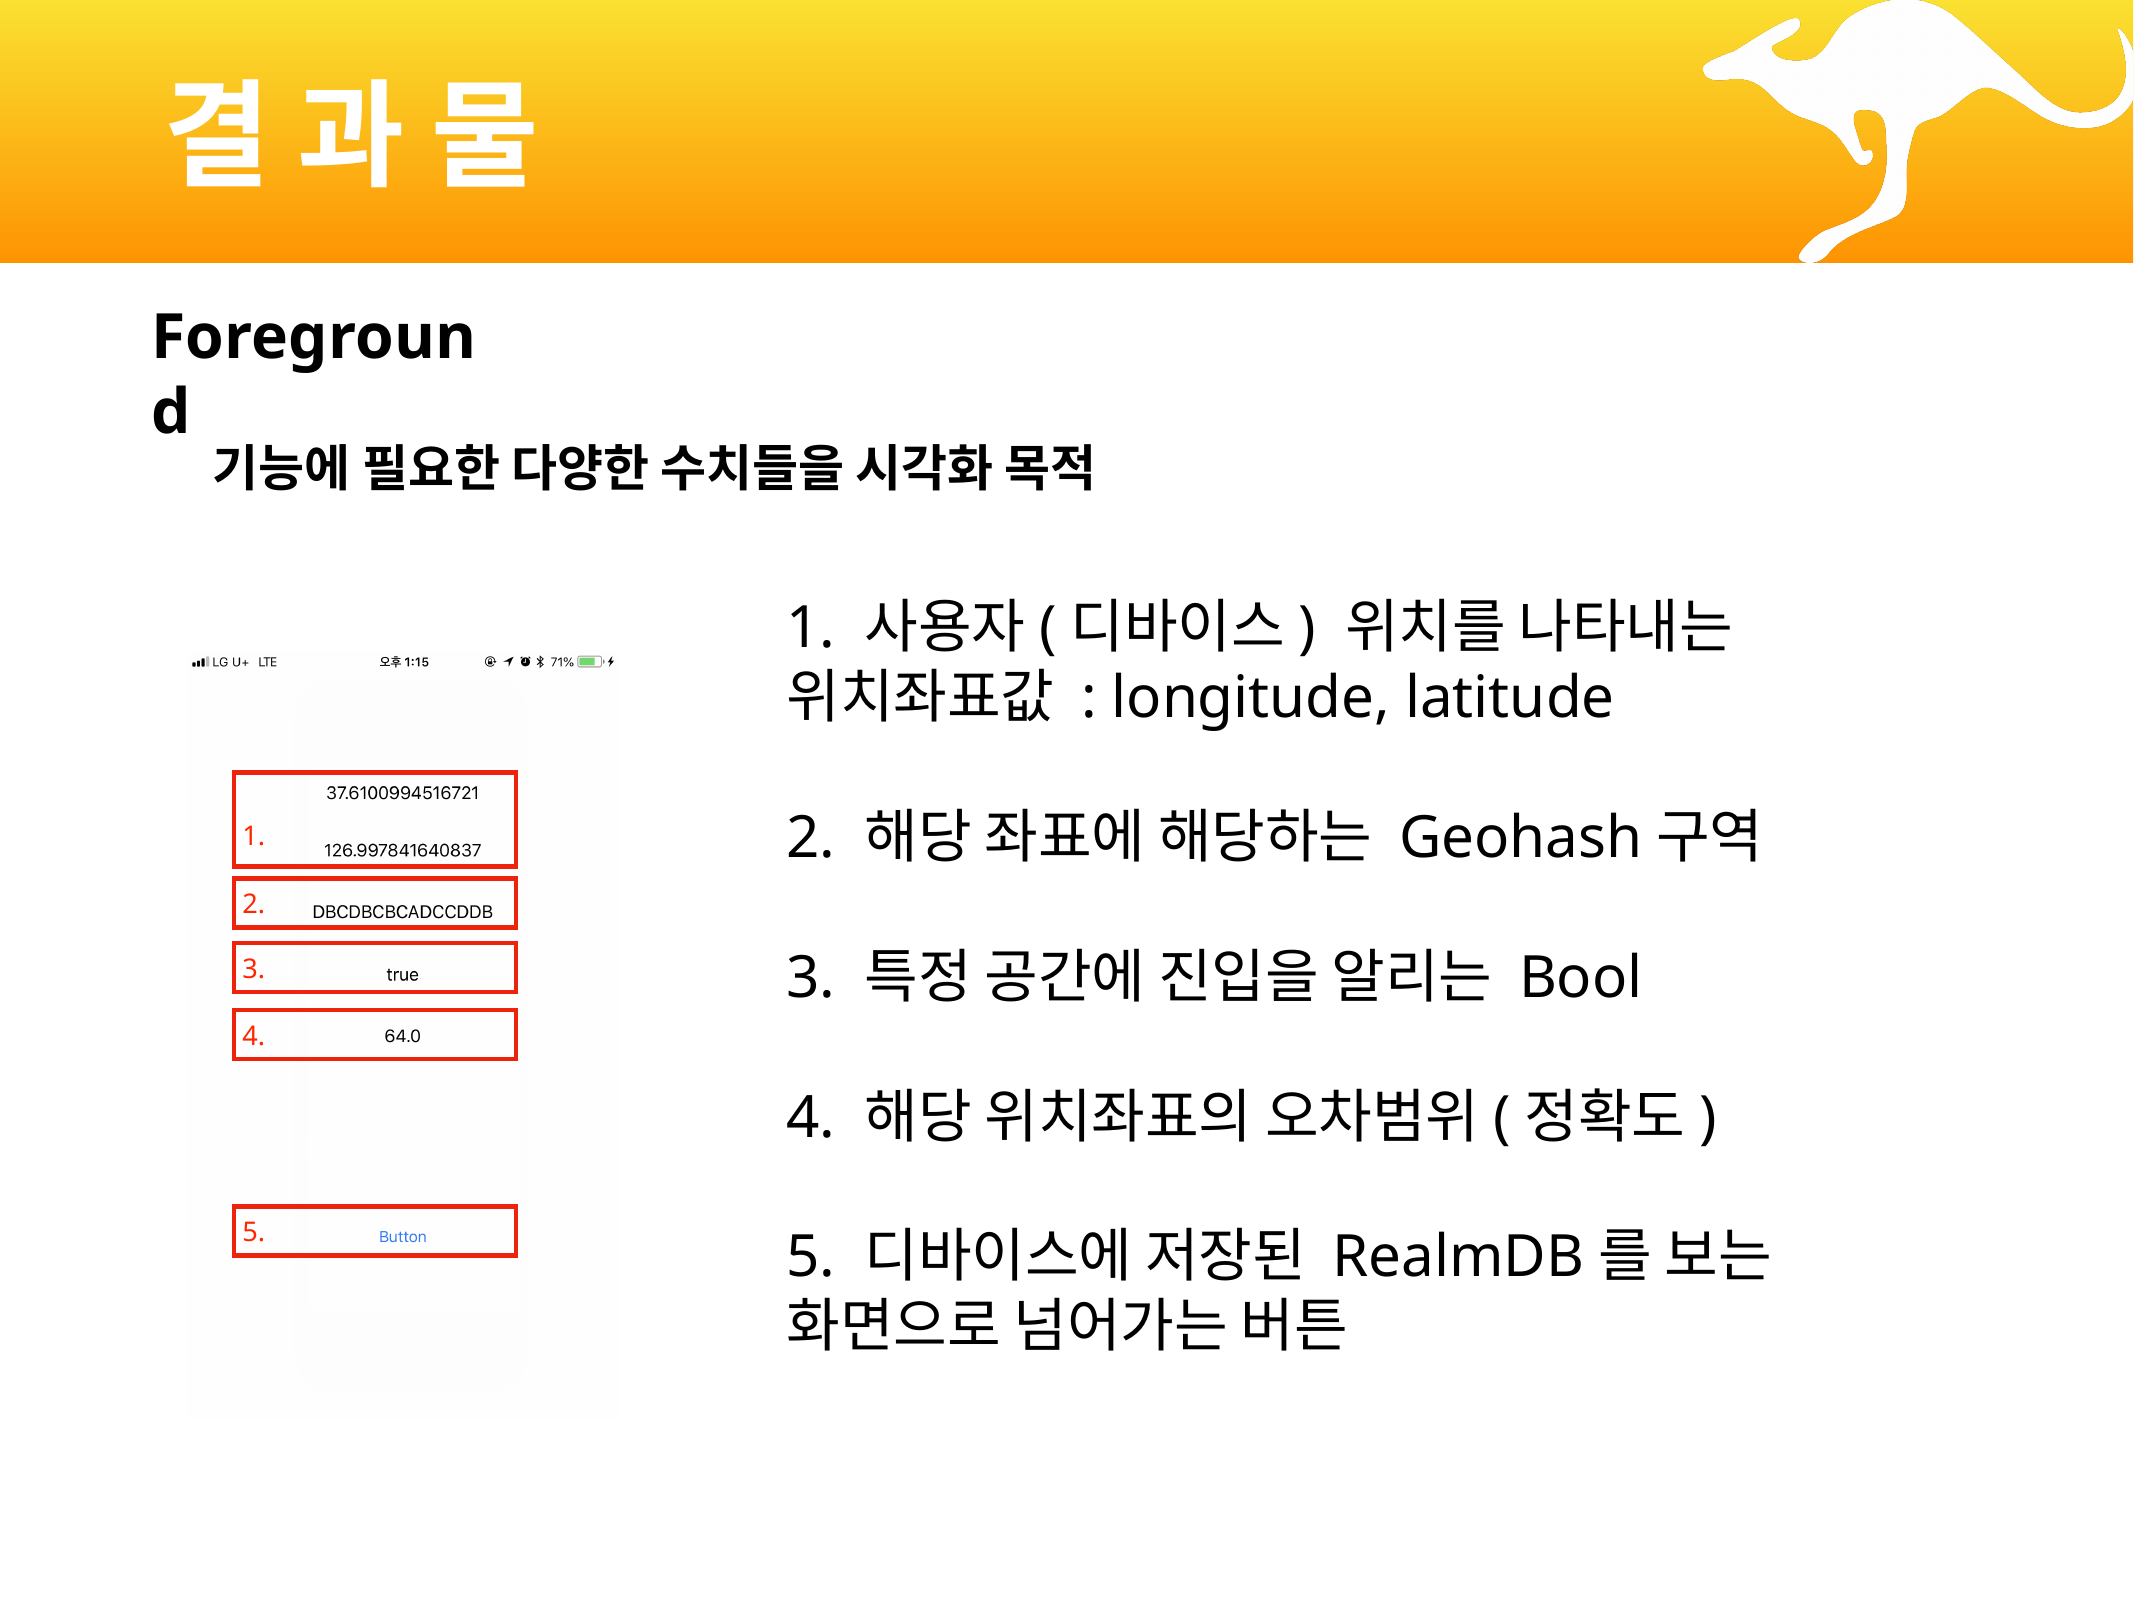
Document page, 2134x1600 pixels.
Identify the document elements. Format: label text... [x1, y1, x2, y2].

text_box Foreground [143, 287, 520, 455]
text_box 1. 사용자(디바이스) 위치를 나타내는 위치좌표값 : longitude, latitude 2. 해당 좌표에 해당하는 Geohash구역 3. 특정 공간에 진입을 알리는 Bool 4. 해당 위치좌표의 오차범위(정확도) 5. 디바이스에 저장된 RealmDB를 보는 화면으로 넘어가는 버튼 [779, 581, 2005, 1367]
picture [1703, 0, 2134, 263]
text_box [155, 528, 649, 1550]
text_box 기능에 필요한 다양한 수치들을 시각화 목적 [204, 428, 1493, 505]
text_box 결 과 물 [126, 52, 578, 210]
text_box [0, 0, 1703, 263]
